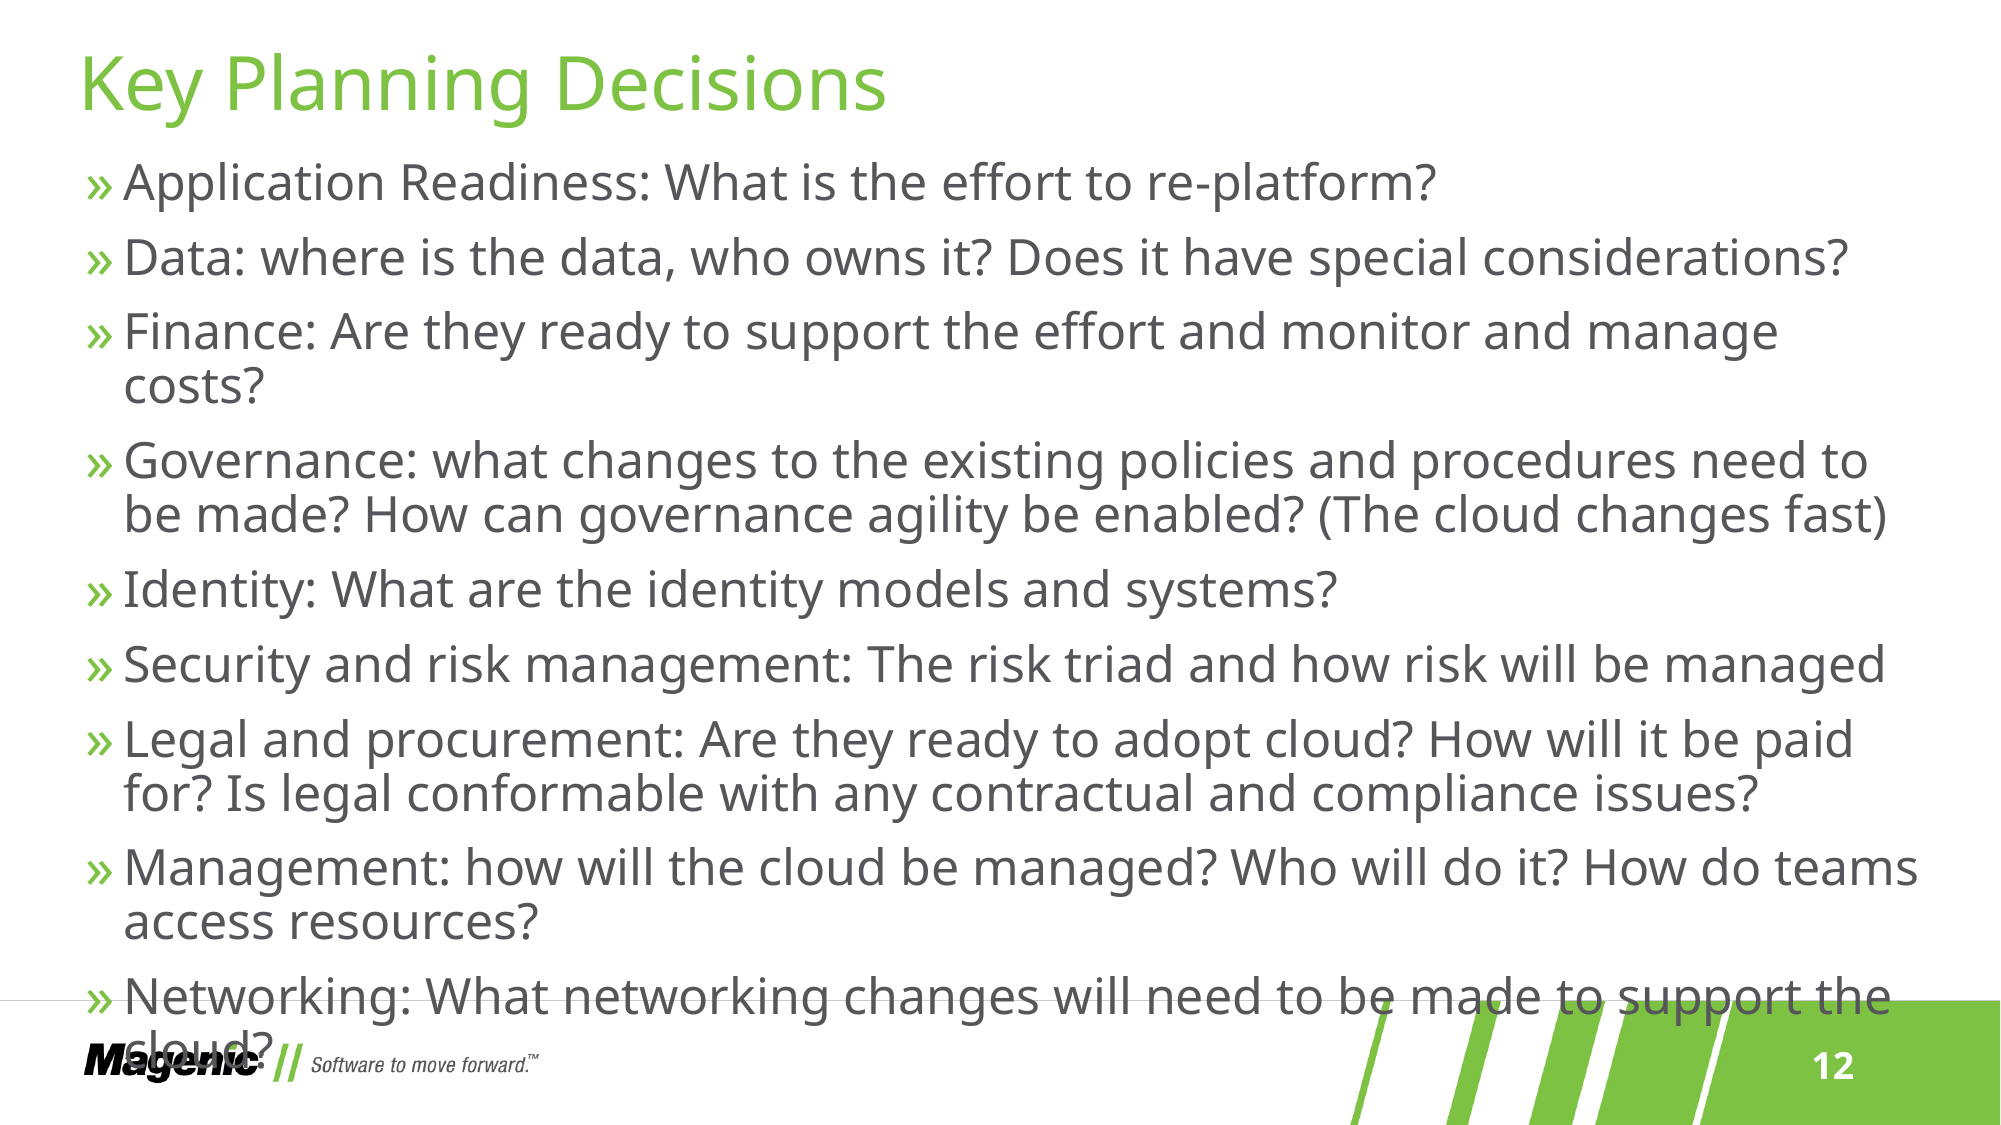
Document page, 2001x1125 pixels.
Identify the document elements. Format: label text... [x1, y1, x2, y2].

picture [0, 0, 2001, 1125]
title Key Planning Decisions [63, 41, 1938, 131]
list Application Readiness: What is the effort to re-platform? Data: where is the data, who owns it? Does it have special considerations? Finance: Are they ready to support the effort and monitor and manage costs? Governance: what changes to the existing policies and procedures need to be made? How can governance agility be enabled? (The cloud changes fast) Identity: What are the identity models and systems? Security and risk management: The risk triad and how risk will be managed Legal and procurement: Are they ready to adopt cloud? How will it be paid for? Is legal conformable with any contractual and compliance issues? Management: how will the cloud be managed? Who will do it? How do teams access resources? Networking: What networking changes will need to be made to support the cloud? [70, 149, 1946, 997]
